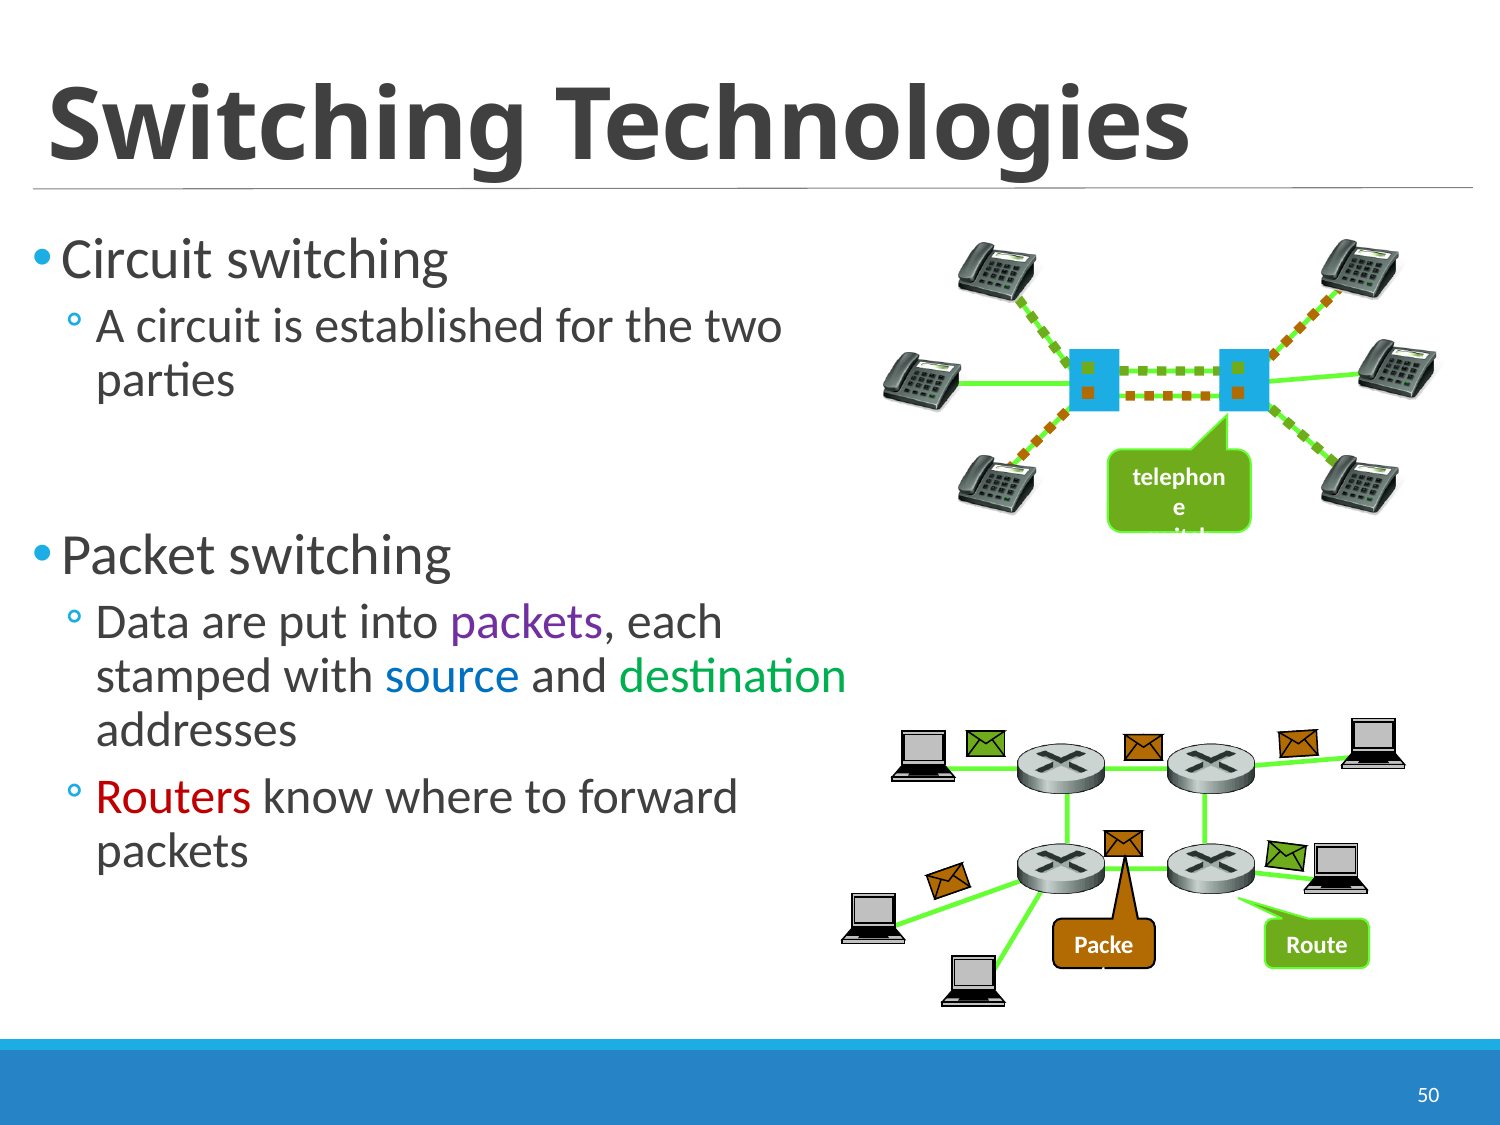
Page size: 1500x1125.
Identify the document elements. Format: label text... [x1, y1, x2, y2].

title Switching Technologies [32, 37, 1473, 188]
list Circuit switching A circuit is established for the two parties Packet switching Data are put into packets, each stamped with source and destination addresses Routers know where to forward packets [32, 220, 880, 963]
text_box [841, 718, 1406, 1007]
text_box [881, 220, 1445, 534]
